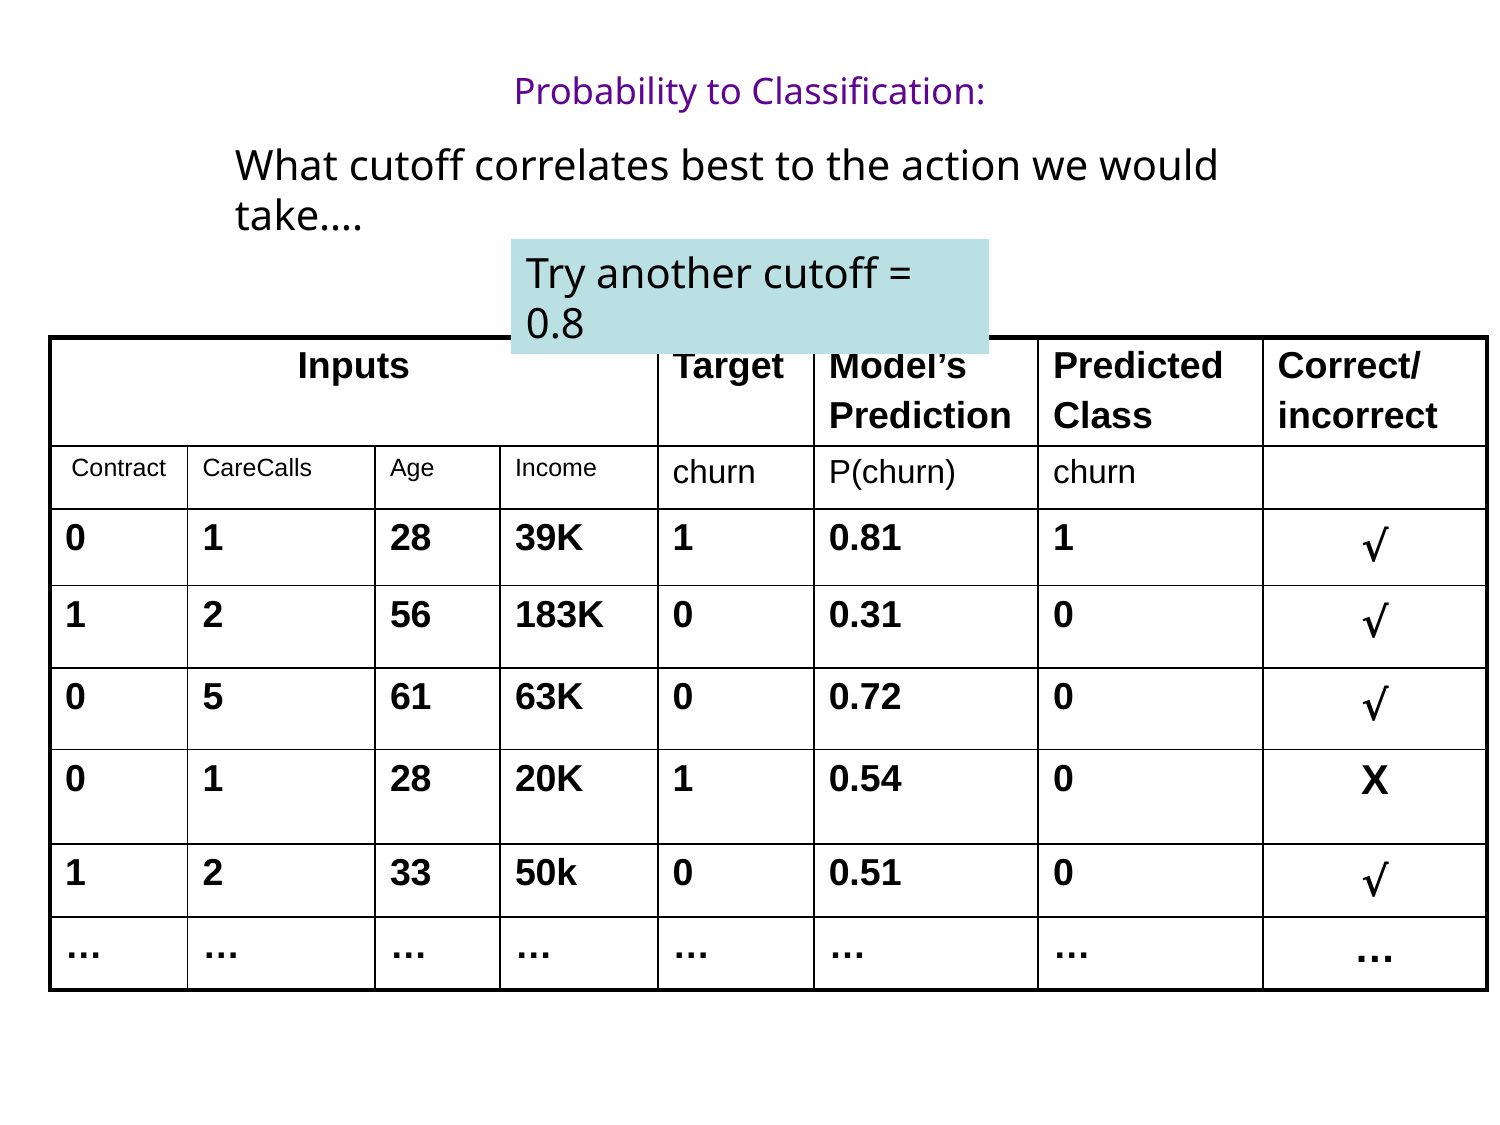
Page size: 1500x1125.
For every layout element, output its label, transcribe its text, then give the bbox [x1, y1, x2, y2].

table_cell 0 [1039, 586, 1262, 667]
table_cell 1 [1039, 510, 1262, 585]
table_cell … [659, 918, 813, 988]
table_cell 2 [188, 845, 374, 916]
table_cell CareCalls [188, 447, 374, 508]
table_cell √ [1264, 586, 1485, 667]
table_cell 0.31 [815, 586, 1037, 667]
table_cell 1 [188, 510, 374, 585]
table_cell 1 [659, 510, 813, 585]
table_cell 39K [501, 510, 657, 585]
table_header Model’s Prediction [815, 340, 1037, 445]
table_cell 28 [376, 510, 499, 585]
title Probability to Classification: [75, 60, 1425, 164]
table_cell … [188, 918, 374, 988]
table_cell 0 [659, 845, 813, 916]
table_cell churn [659, 447, 813, 508]
table_header Predicted Class [1039, 340, 1262, 445]
table_cell 0.81 [815, 510, 1037, 585]
table_cell Income [501, 447, 657, 508]
table_cell 63K [501, 669, 657, 749]
table_cell 0 [52, 510, 187, 585]
table_cell … [815, 918, 1037, 988]
table_cell … [376, 918, 499, 988]
table_cell 183K [501, 586, 657, 667]
text_box Try another cutoff = 0.8 [510, 247, 990, 354]
table_cell 5 [188, 669, 374, 749]
table_cell … [52, 918, 187, 988]
table_cell 0.54 [815, 750, 1037, 843]
table_cell [1264, 447, 1485, 508]
table_cell 28 [376, 750, 499, 843]
table_cell X [1264, 750, 1485, 843]
table_cell 1 [52, 845, 187, 916]
text_box What cutoff correlates best to the action we would take…. [219, 131, 1331, 247]
table_cell 1 [52, 586, 187, 667]
table_cell 0 [1039, 750, 1262, 843]
table_cell … [1264, 918, 1485, 988]
table_cell 0 [52, 669, 187, 749]
table_cell 33 [376, 845, 499, 916]
table_cell 20K [501, 750, 657, 843]
table_cell … [1039, 918, 1262, 988]
table_cell 0 [52, 750, 187, 843]
table_cell 0.51 [815, 845, 1037, 916]
table_cell 0 [659, 669, 813, 749]
table_cell √ [1264, 845, 1485, 916]
table_cell 1 [188, 750, 374, 843]
table_cell 56 [376, 586, 499, 667]
table_cell 0.72 [815, 669, 1037, 749]
table_cell 61 [376, 669, 499, 749]
table_cell 0 [1039, 845, 1262, 916]
table_cell Age [376, 447, 499, 508]
table_cell 0 [1039, 669, 1262, 749]
table_cell 1 [659, 750, 813, 843]
table_header Correct/ incorrect [1264, 340, 1485, 445]
table_cell 2 [188, 586, 374, 667]
table_cell churn [1039, 447, 1262, 508]
table_cell … [501, 918, 657, 988]
table_cell 0 [659, 586, 813, 667]
table_header Target [659, 354, 813, 445]
table_cell √ [1264, 669, 1485, 749]
table_cell 50k [501, 845, 657, 916]
table_cell √ [1264, 510, 1485, 585]
table_header Inputs [52, 340, 657, 445]
table_cell Contract [52, 447, 187, 508]
table_cell P(churn) [815, 447, 1037, 508]
